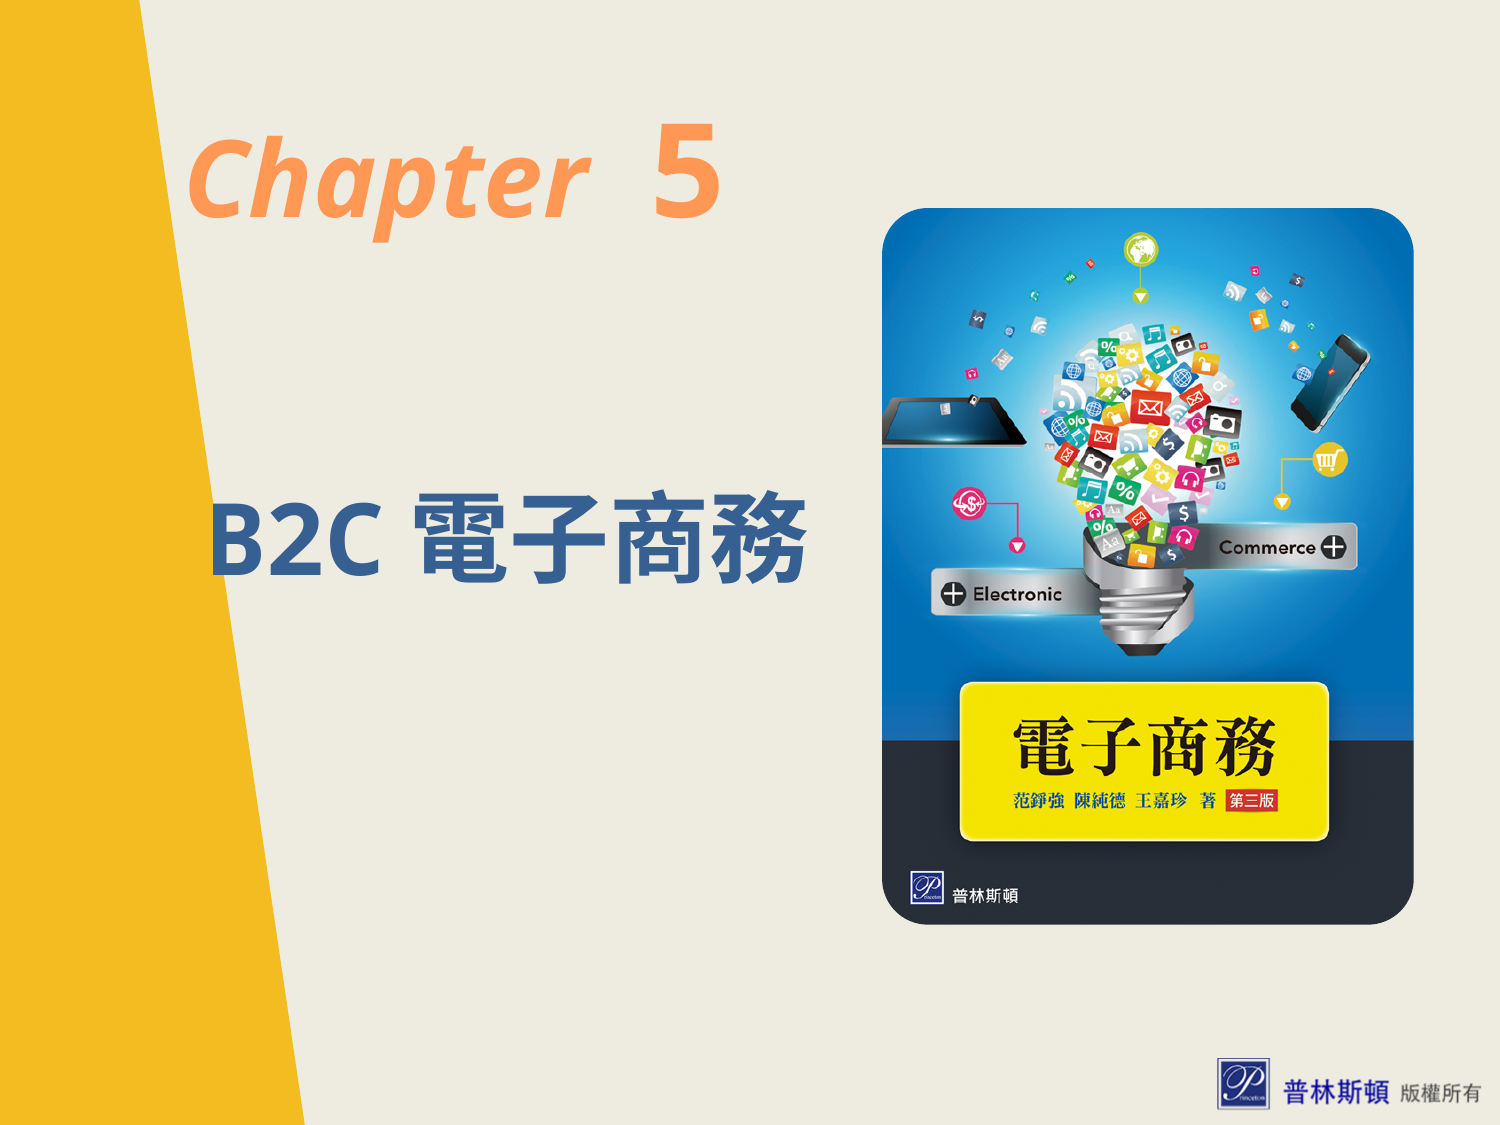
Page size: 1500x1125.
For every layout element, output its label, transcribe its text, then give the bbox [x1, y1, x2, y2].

text_box Chapter 5 [183, 42, 727, 244]
text_box B2C電子商務 [29, 467, 987, 803]
picture [882, 208, 1414, 925]
picture [1217, 1058, 1500, 1125]
